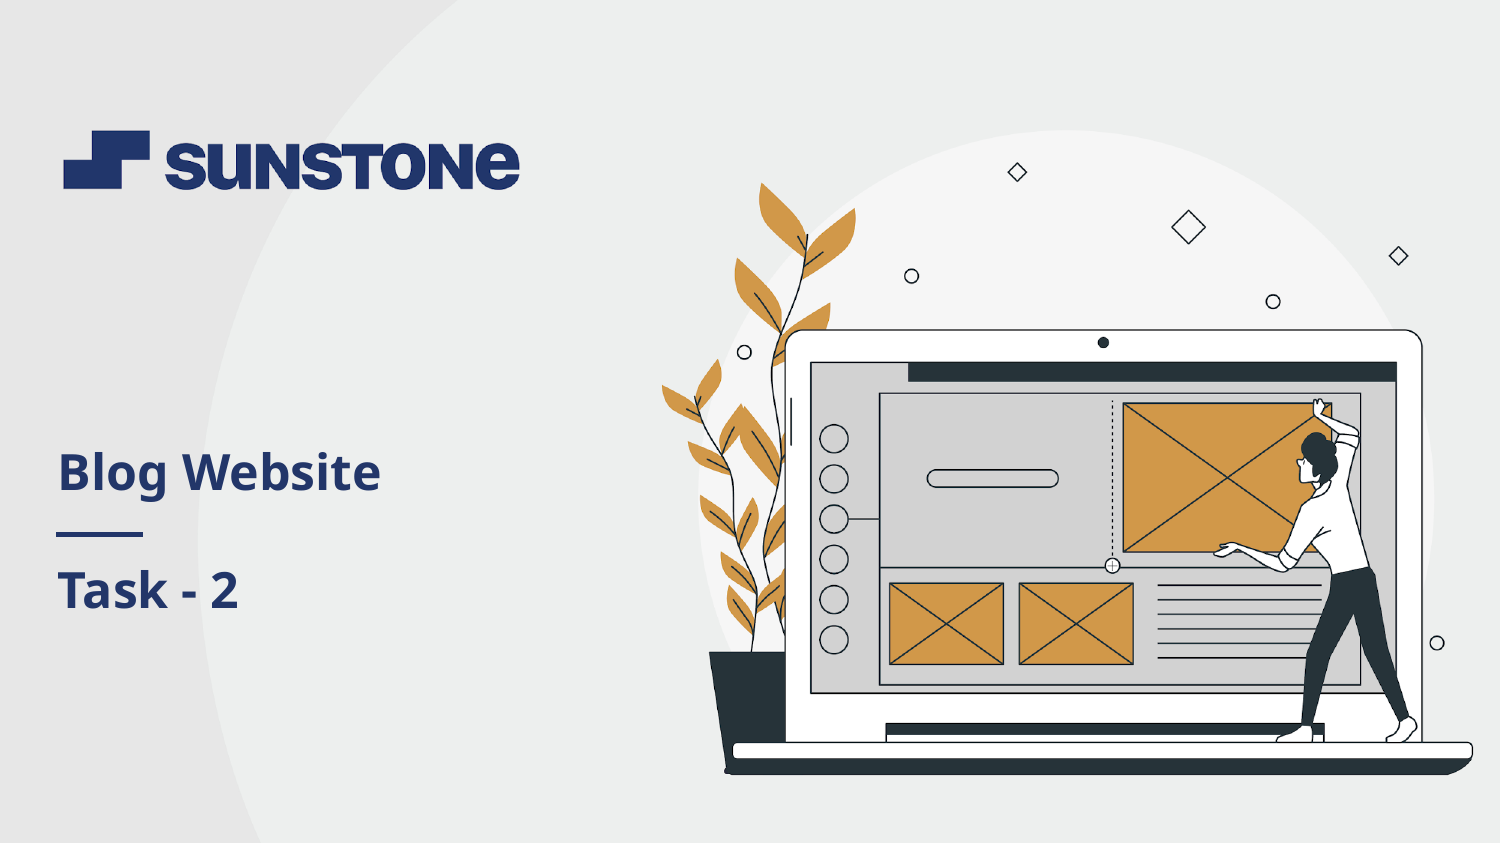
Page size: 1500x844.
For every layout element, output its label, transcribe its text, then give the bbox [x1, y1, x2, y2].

picture [0, 0, 1500, 843]
list Blog Website [42, 433, 649, 506]
list Task - 2 [42, 551, 649, 624]
